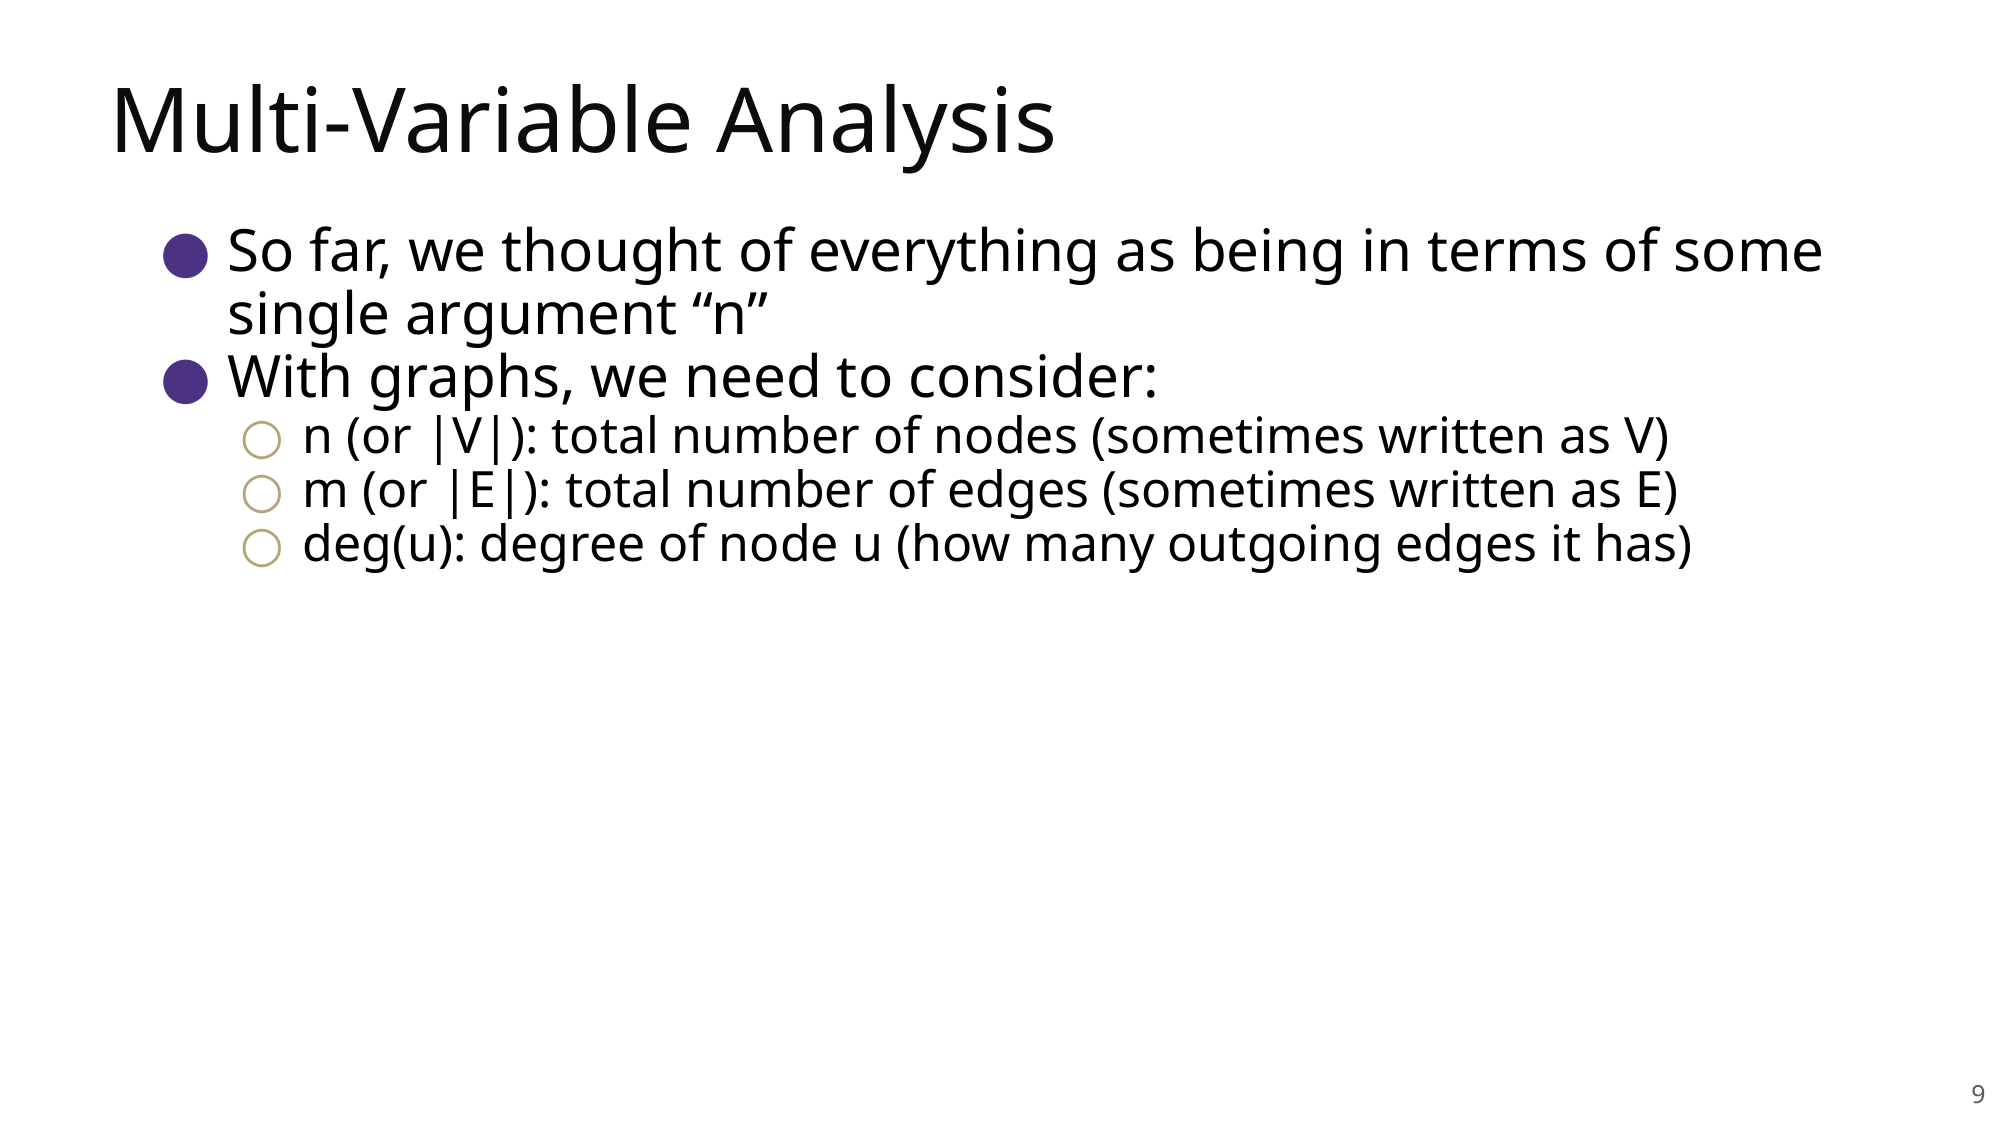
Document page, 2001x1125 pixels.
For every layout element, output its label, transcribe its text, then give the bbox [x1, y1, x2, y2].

title Multi-Variable Analysis [94, 43, 1930, 210]
text_box So far, we thought of everything as being in terms of some single argument “n” With graphs, we need to consider: n (or |V|): total number of nodes (sometimes written as V) m (or |E|): total number of edges (sometimes written as E) deg(u): degree of node u (how many outgoing edges it has) [137, 213, 1934, 580]
